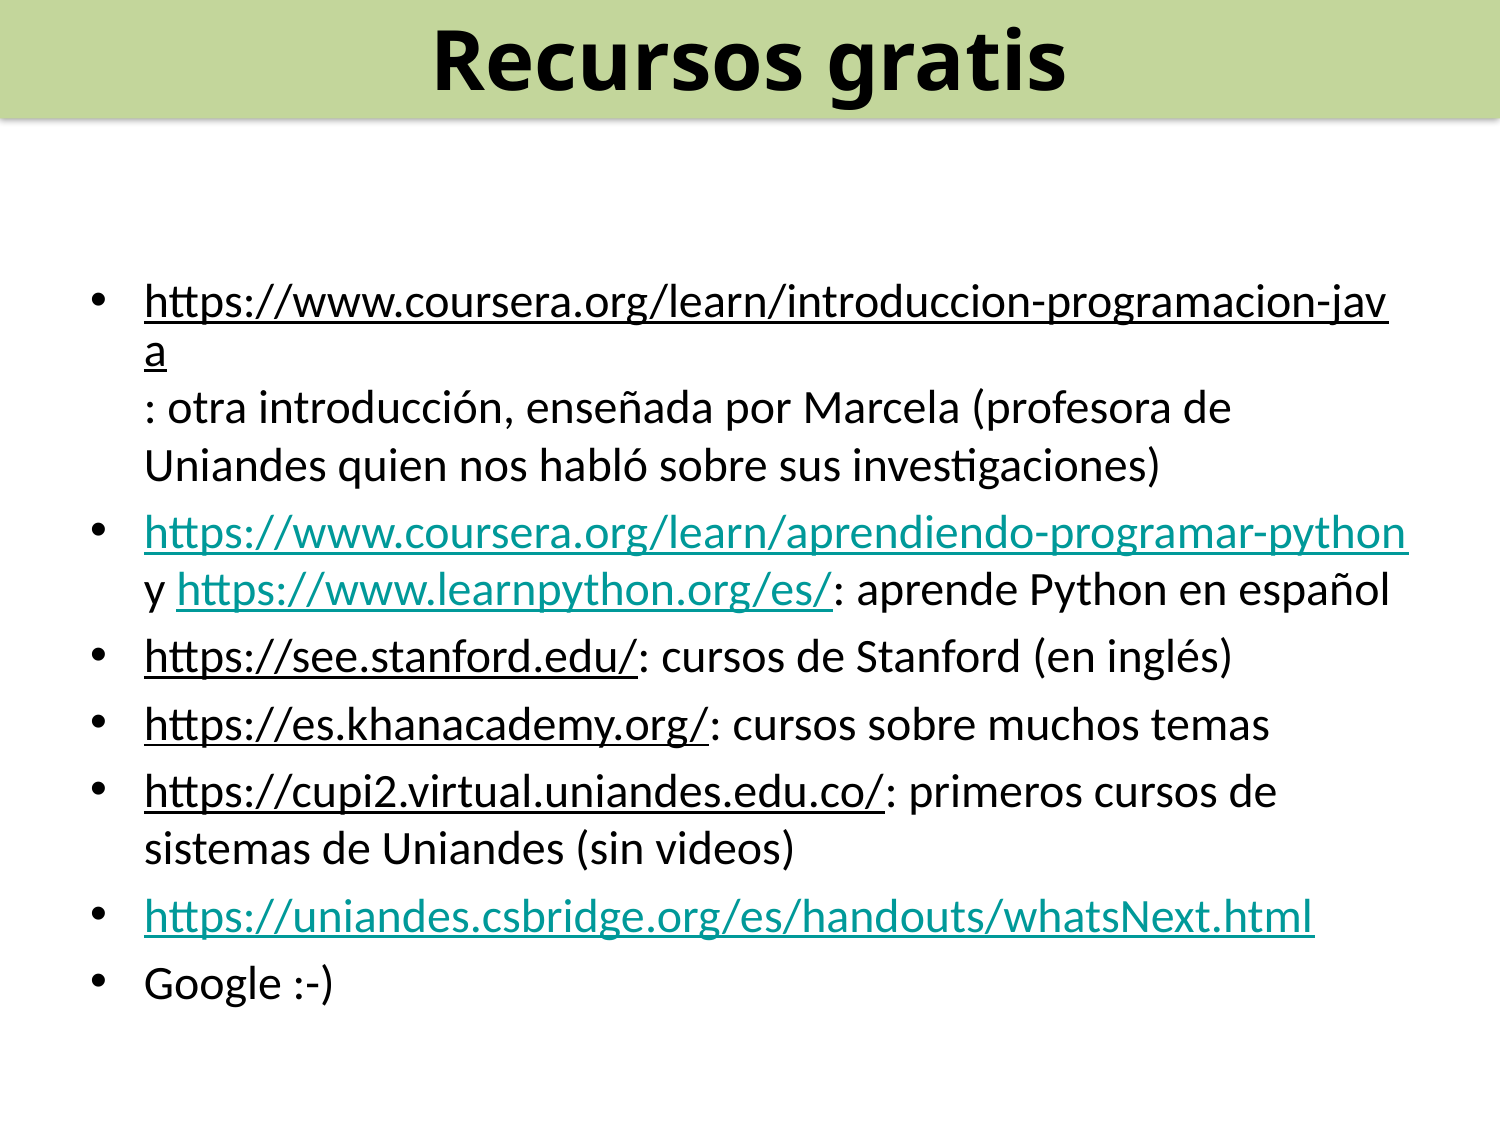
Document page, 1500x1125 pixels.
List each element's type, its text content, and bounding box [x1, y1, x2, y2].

text_box Recursos gratis [0, 0, 1500, 122]
text_box https://www.coursera.org/learn/introduccion-programacion-java: otra introducción, enseñada por Marcela (profesora de Uniandes quien nos habló sobre sus investigaciones) https://www.coursera.org/learn/aprendiendo-programar-python y https://www.learnpython.org/es/: aprende Python en español https://see.stanford.edu/: cursos de Stanford (en inglés) https://es.khanacademy.org/: cursos sobre muchos temas https://cupi2.virtual.uniandes.edu.co/: primeros cursos de sistemas de Uniandes (sin videos) https://uniandes.csbridge.org/es/handouts/whatsNext.html Google :-) [74, 262, 1425, 1005]
